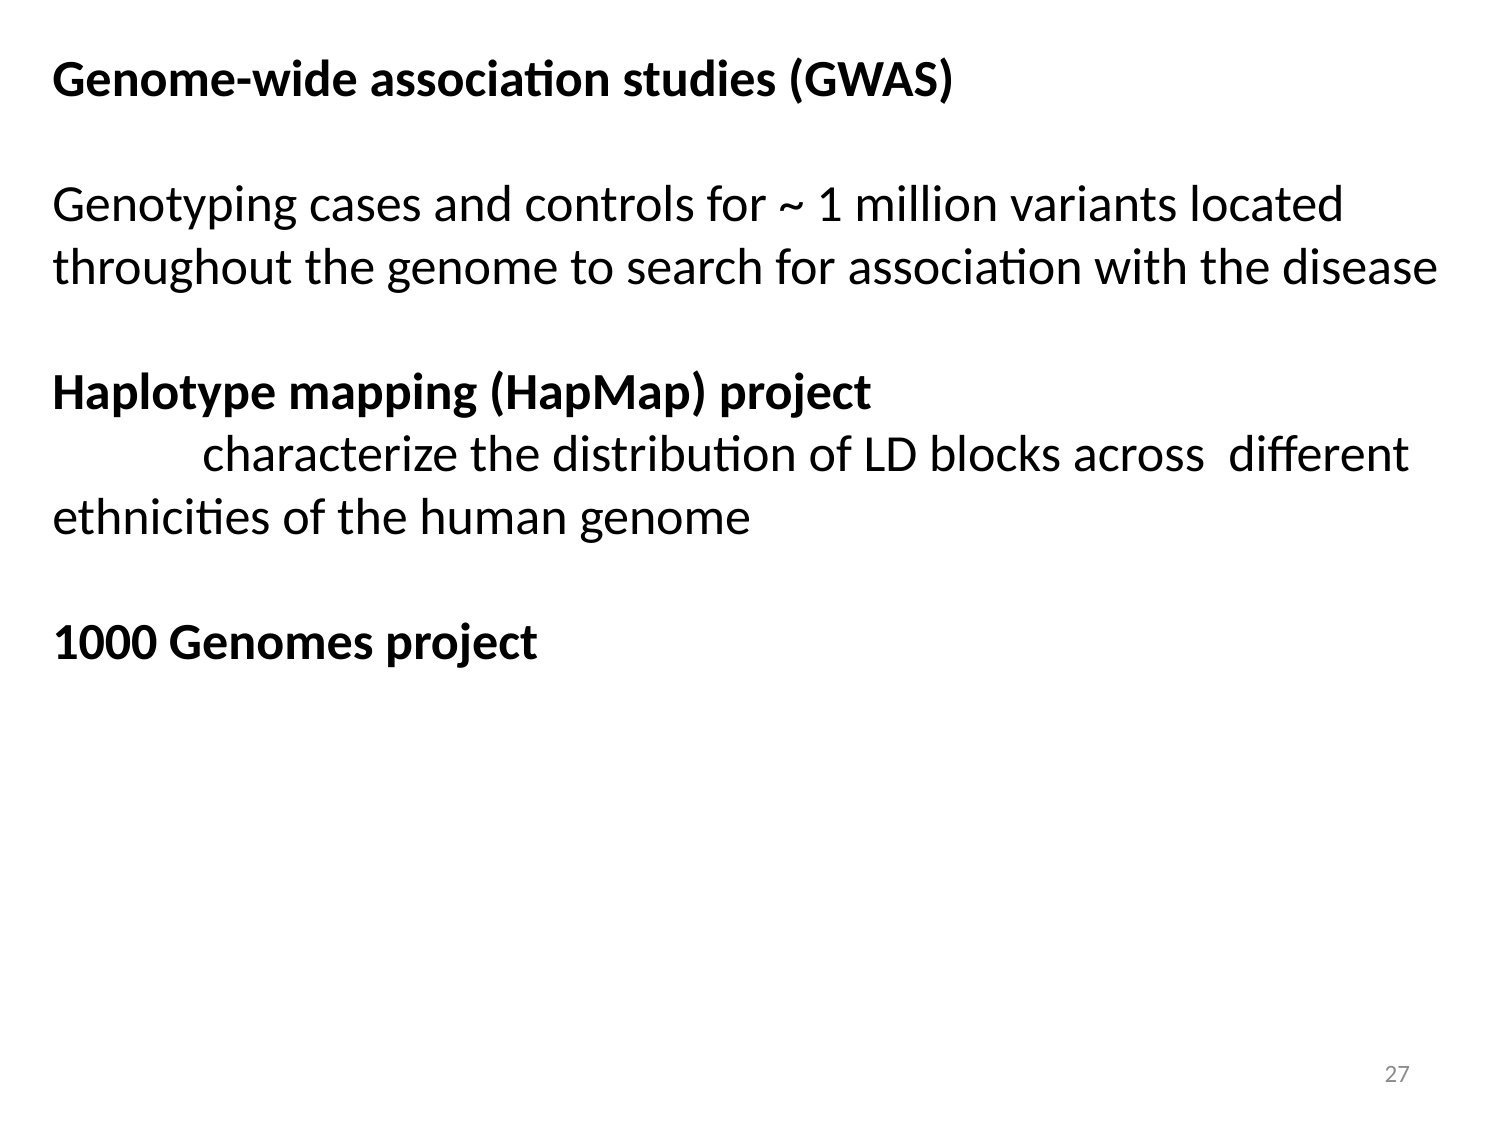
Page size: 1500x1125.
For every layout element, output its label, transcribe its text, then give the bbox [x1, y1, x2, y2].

text_box Genome-wide association studies (GWAS) Genotyping cases and controls for ~ 1 million variants located throughout the genome to search for association with the disease Haplotype mapping (HapMap) project characterize the distribution of LD blocks across different ethnicities of the human genome 1000 Genomes project [37, 37, 1475, 677]
slide_number 27 [1074, 1042, 1425, 1103]
